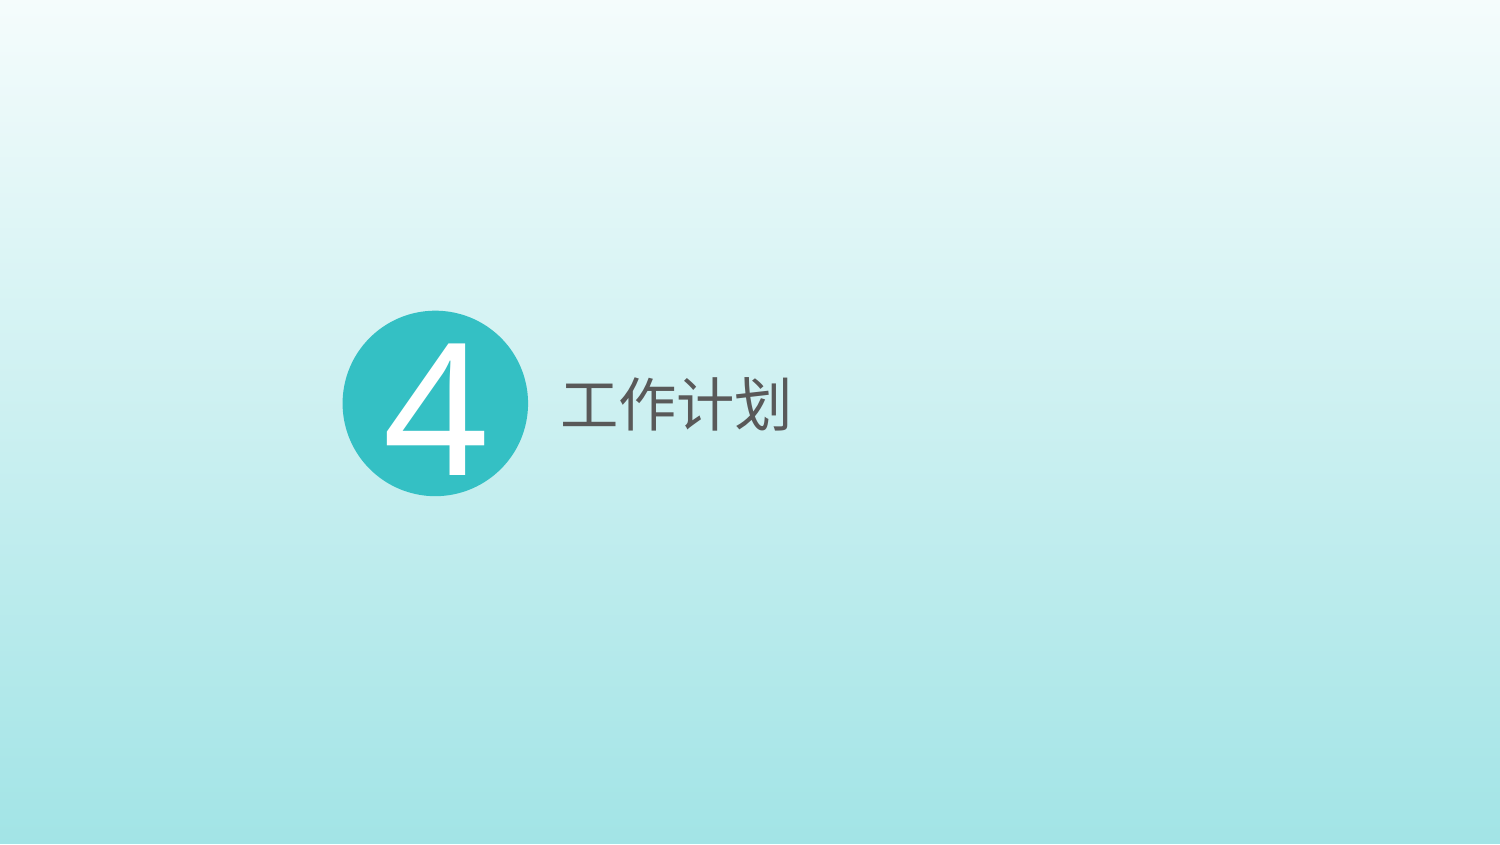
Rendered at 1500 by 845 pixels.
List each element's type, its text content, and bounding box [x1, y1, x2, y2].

text_box 4 [308, 284, 563, 520]
text_box 工作计划 [563, 360, 1176, 446]
